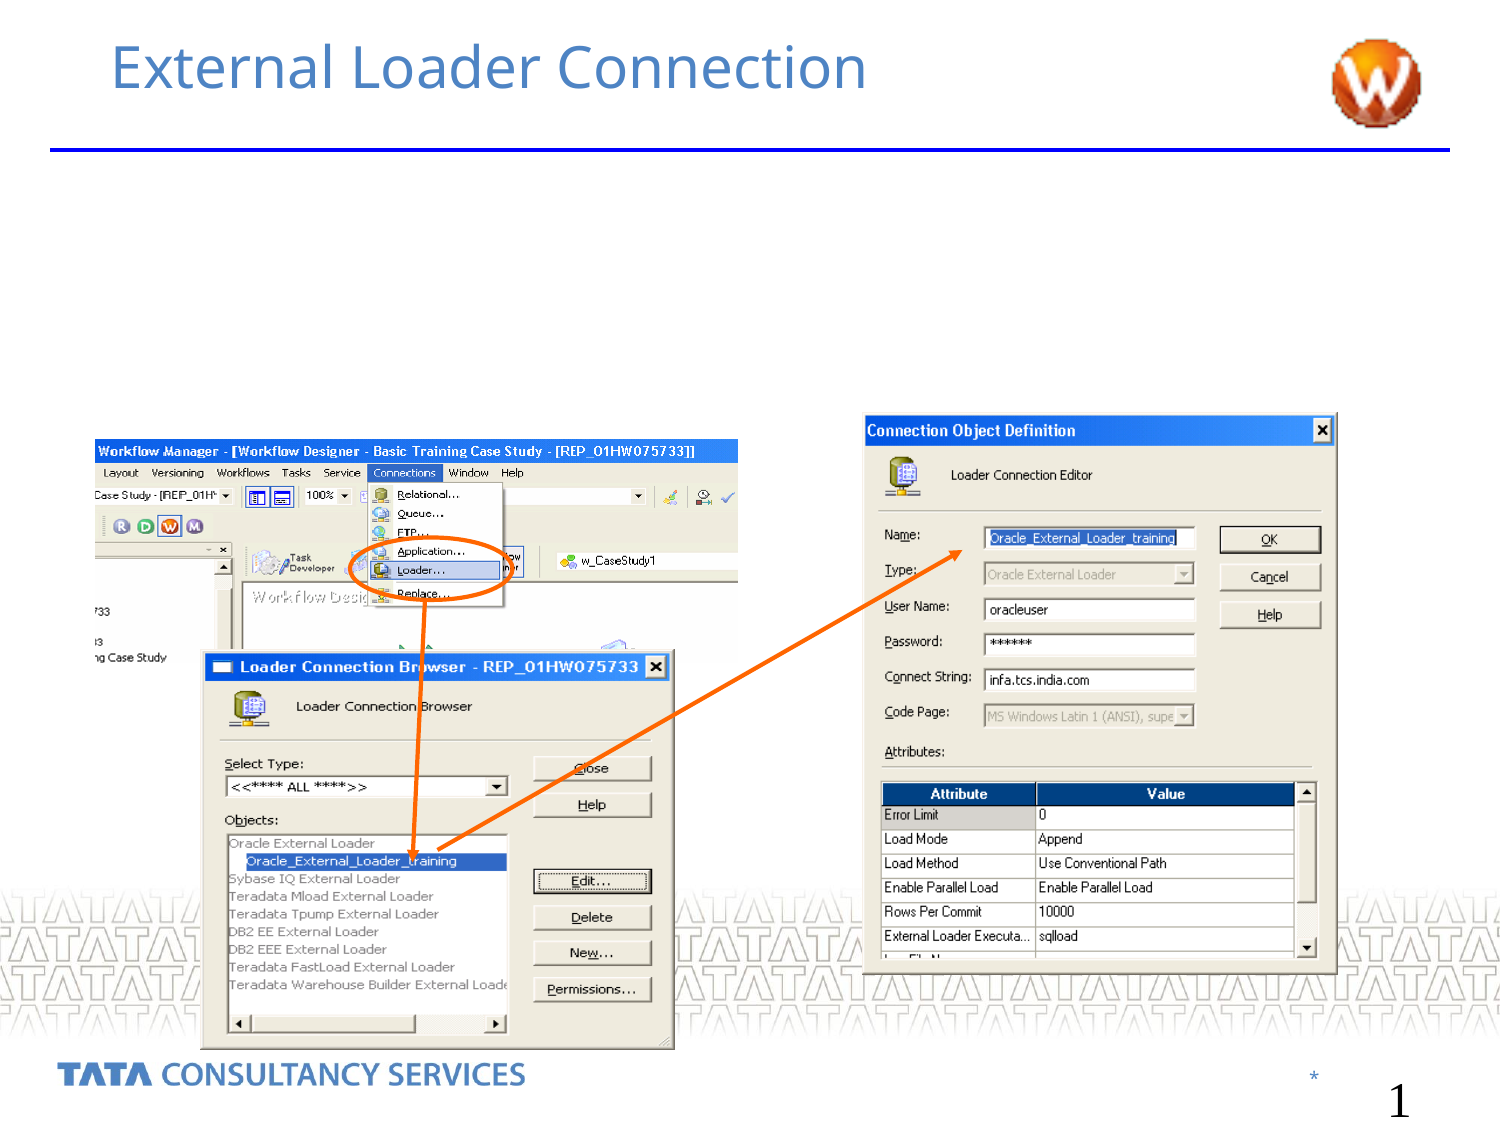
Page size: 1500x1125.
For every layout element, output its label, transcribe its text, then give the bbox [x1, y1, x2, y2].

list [95, 439, 738, 663]
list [199, 649, 676, 1051]
picture [676, 885, 1500, 1039]
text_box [412, 599, 426, 863]
title External Loader Connection [95, 22, 1456, 166]
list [862, 412, 1338, 976]
picture [57, 1062, 525, 1086]
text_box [437, 549, 963, 851]
picture [0, 885, 199, 1039]
picture [1330, 37, 1426, 133]
slide_number ‹#› [1371, 1059, 1435, 1104]
